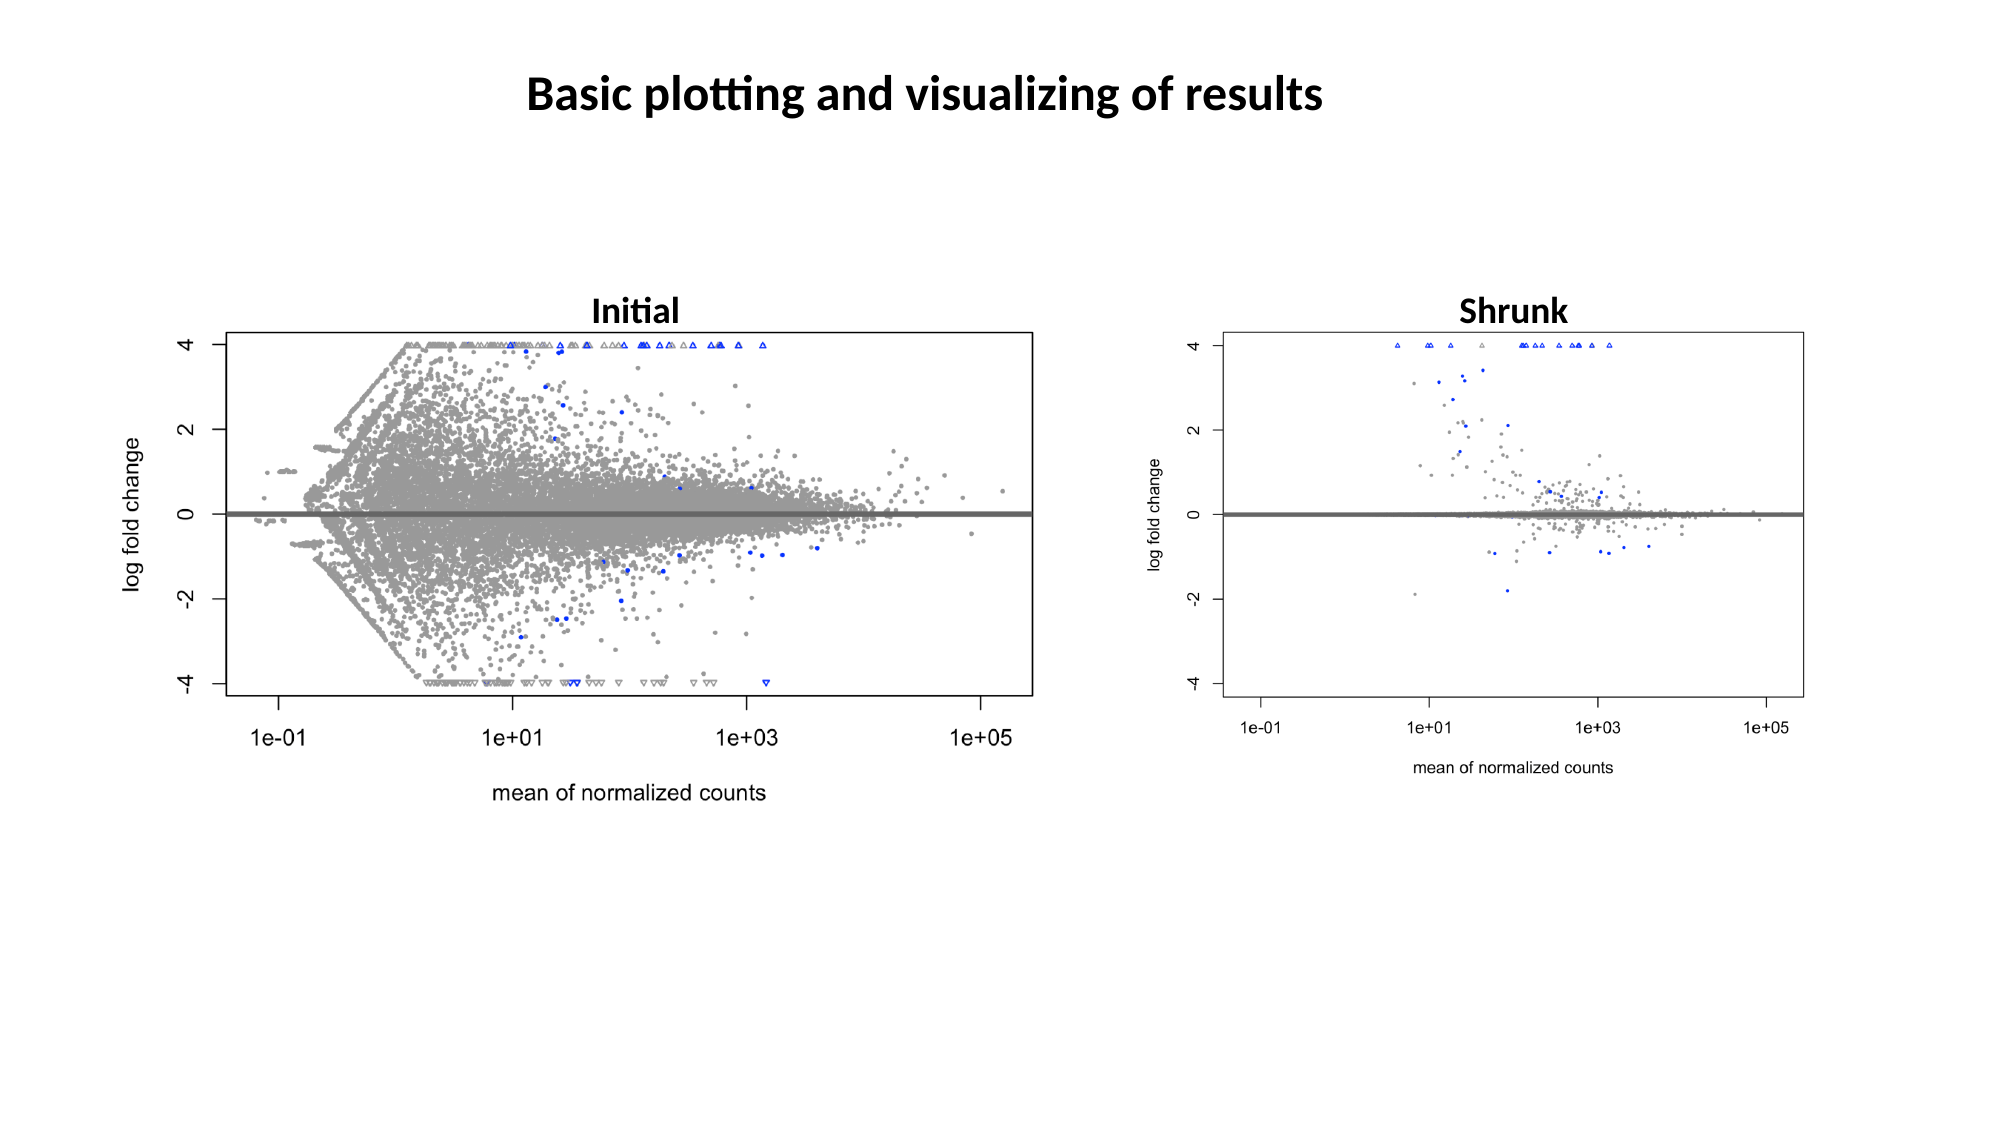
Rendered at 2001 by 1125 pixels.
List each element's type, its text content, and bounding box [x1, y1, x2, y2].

text_box Basic plotting and visualizing of results [522, 55, 1329, 125]
text_box Initial [587, 281, 685, 311]
picture [1143, 252, 1813, 778]
picture [115, 311, 1044, 814]
